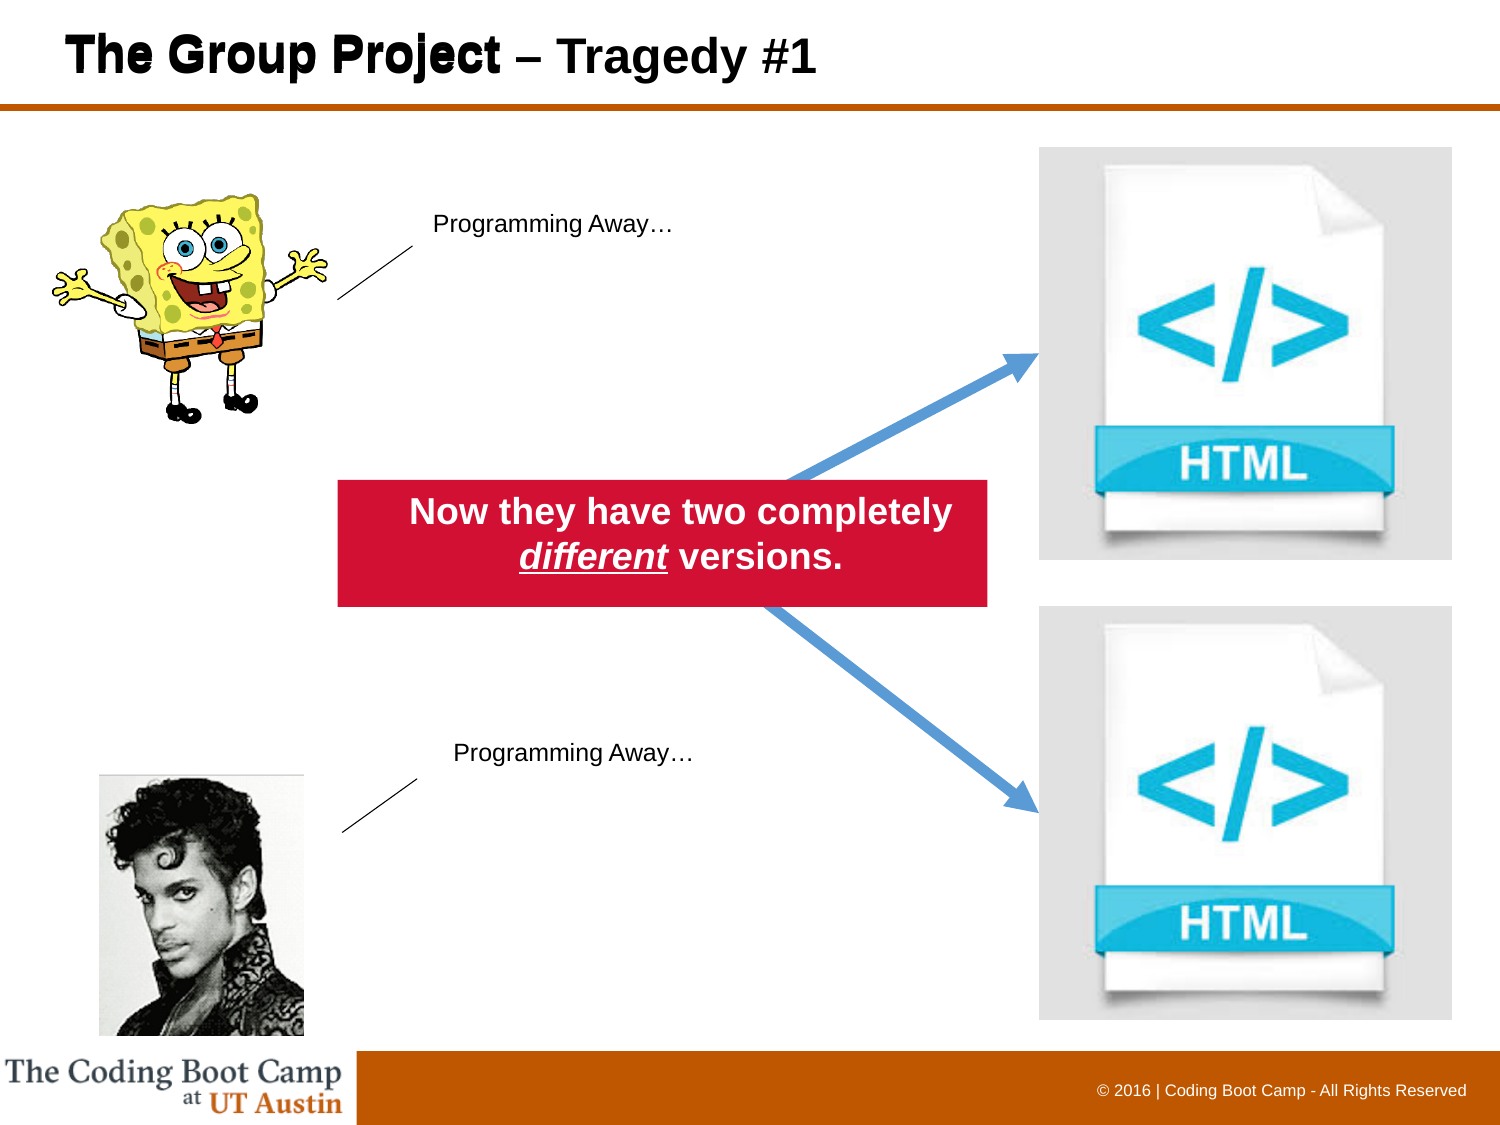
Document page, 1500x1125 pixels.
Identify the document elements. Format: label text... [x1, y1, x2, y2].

text_box The Group Project – Tragedy #1 [50, 16, 913, 91]
text_box Programming Away… [418, 200, 690, 246]
text_box Programming Away… [438, 728, 690, 774]
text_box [690, 353, 1040, 537]
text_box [690, 543, 1040, 814]
picture [0, 1050, 357, 1125]
text_box Now they have two completely different versions. [374, 479, 988, 585]
picture [99, 774, 304, 1036]
picture [1039, 606, 1452, 1020]
title The Group Project [50, 0, 948, 108]
text_box [336, 479, 690, 608]
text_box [342, 778, 418, 833]
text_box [337, 245, 413, 300]
picture [1039, 147, 1452, 560]
picture [47, 189, 333, 426]
